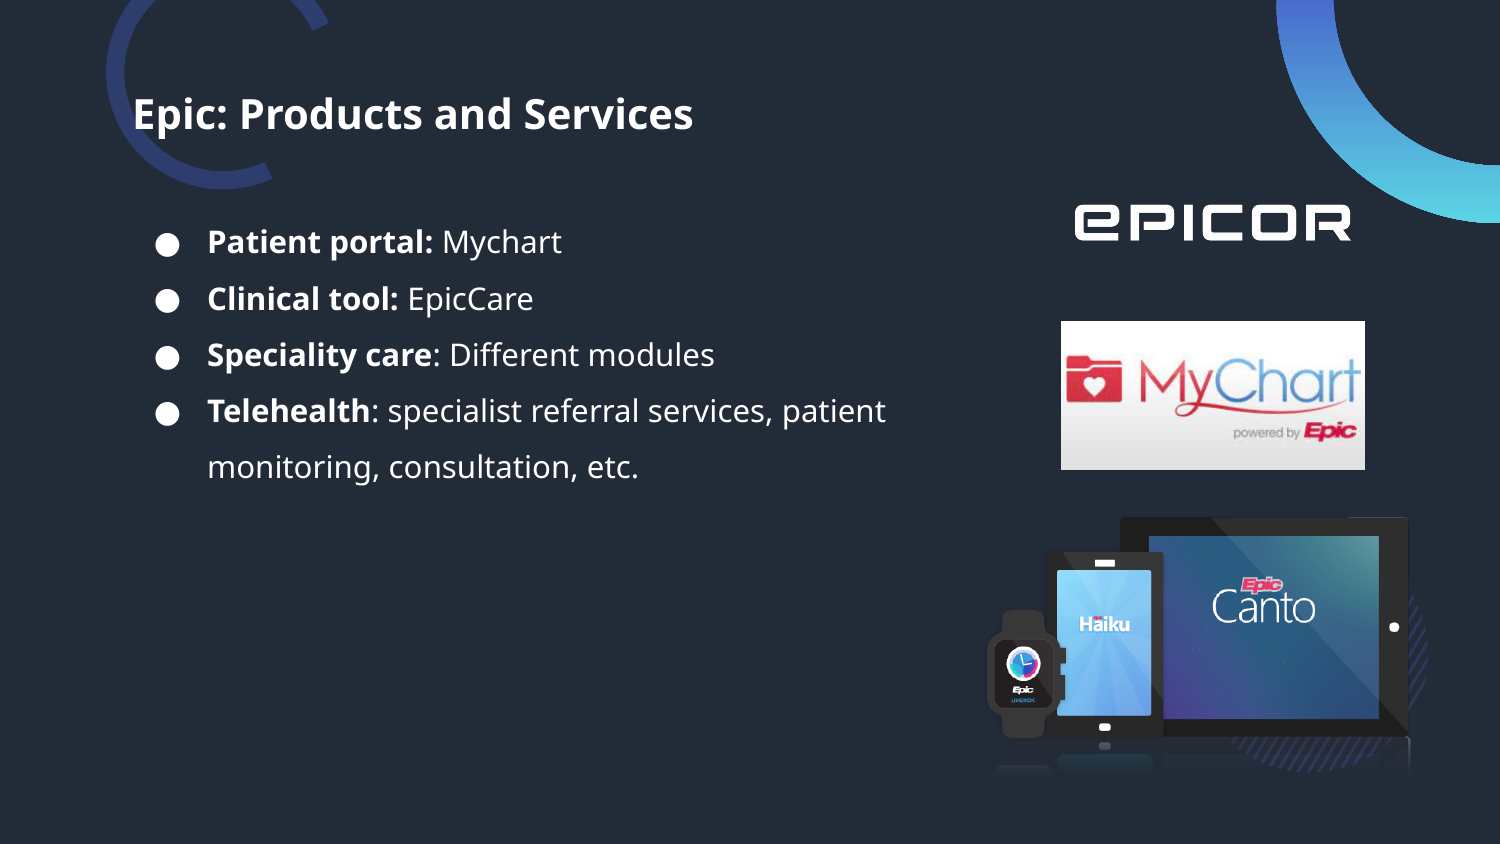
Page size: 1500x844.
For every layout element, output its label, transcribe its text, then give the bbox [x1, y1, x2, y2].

title Epic: Products and Services [116, 72, 1383, 167]
picture [1029, 168, 1396, 278]
list Patient portal: Mychart Clinical tool: EpicCare Speciality care: Different modules Telehealth: specialist referral services, patient monitoring, consultation, etc. [116, 189, 992, 750]
picture [952, 498, 1436, 807]
picture [1060, 321, 1365, 470]
